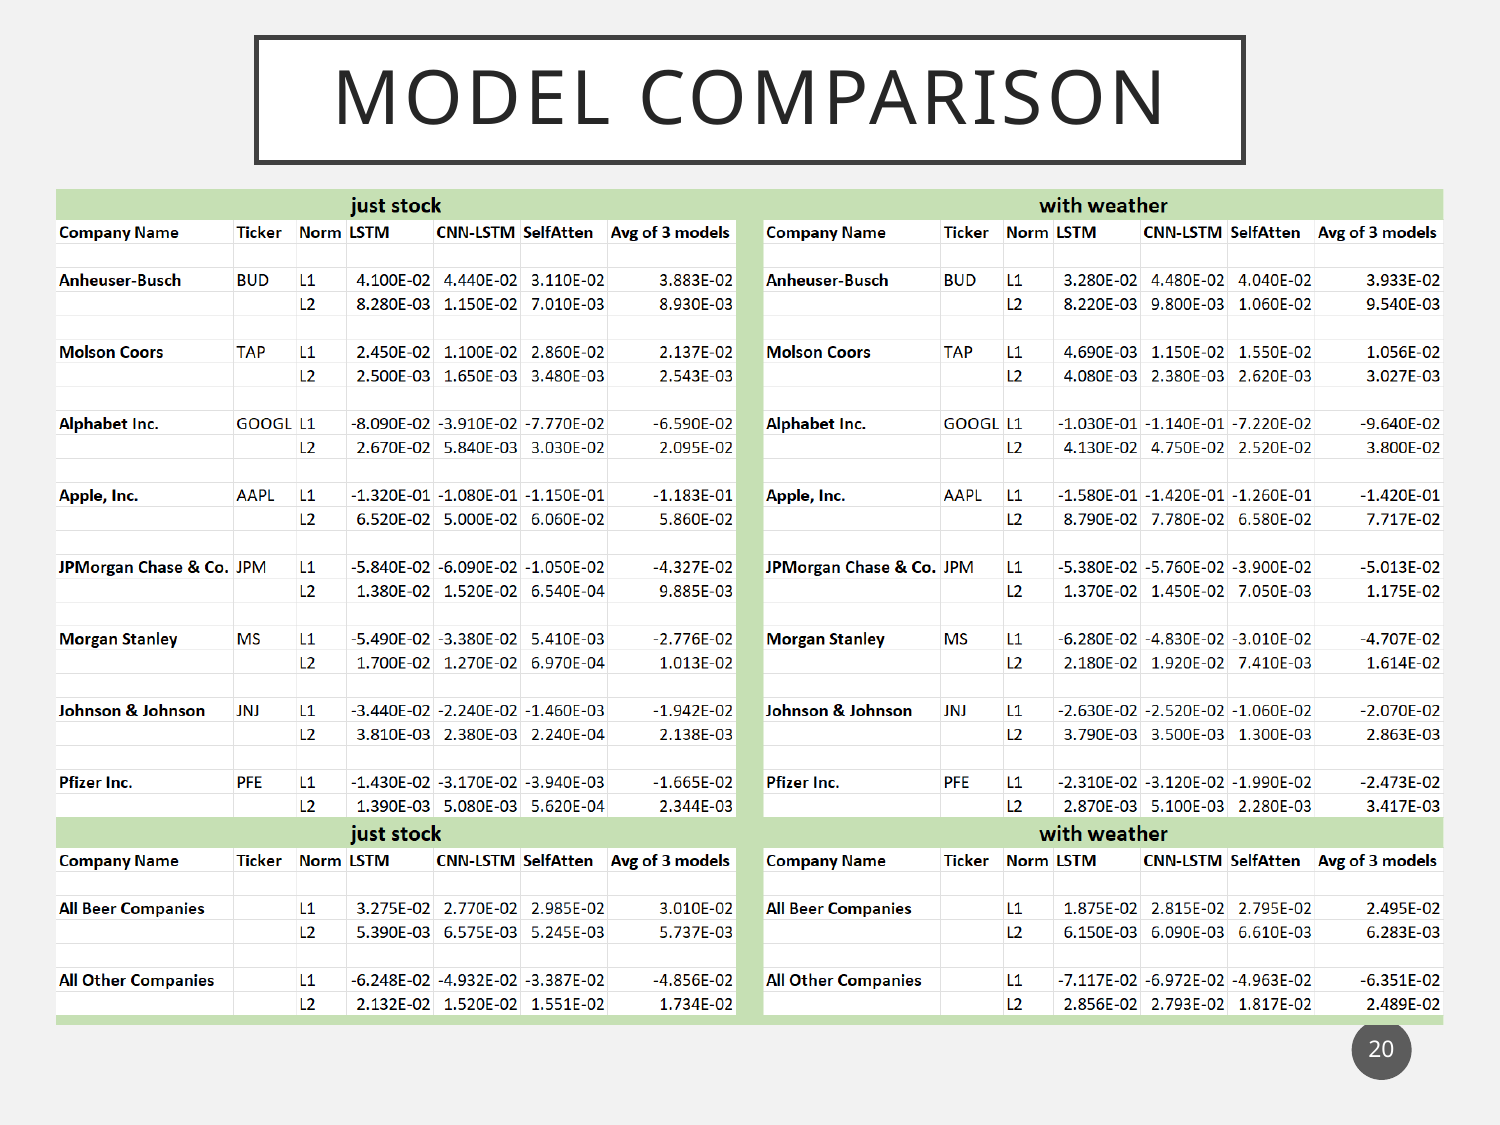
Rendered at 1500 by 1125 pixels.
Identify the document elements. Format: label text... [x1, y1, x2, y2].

picture [56, 189, 1444, 1026]
slide_number 20 [1351, 1026, 1412, 1080]
title Model Comparison [254, 35, 1246, 165]
